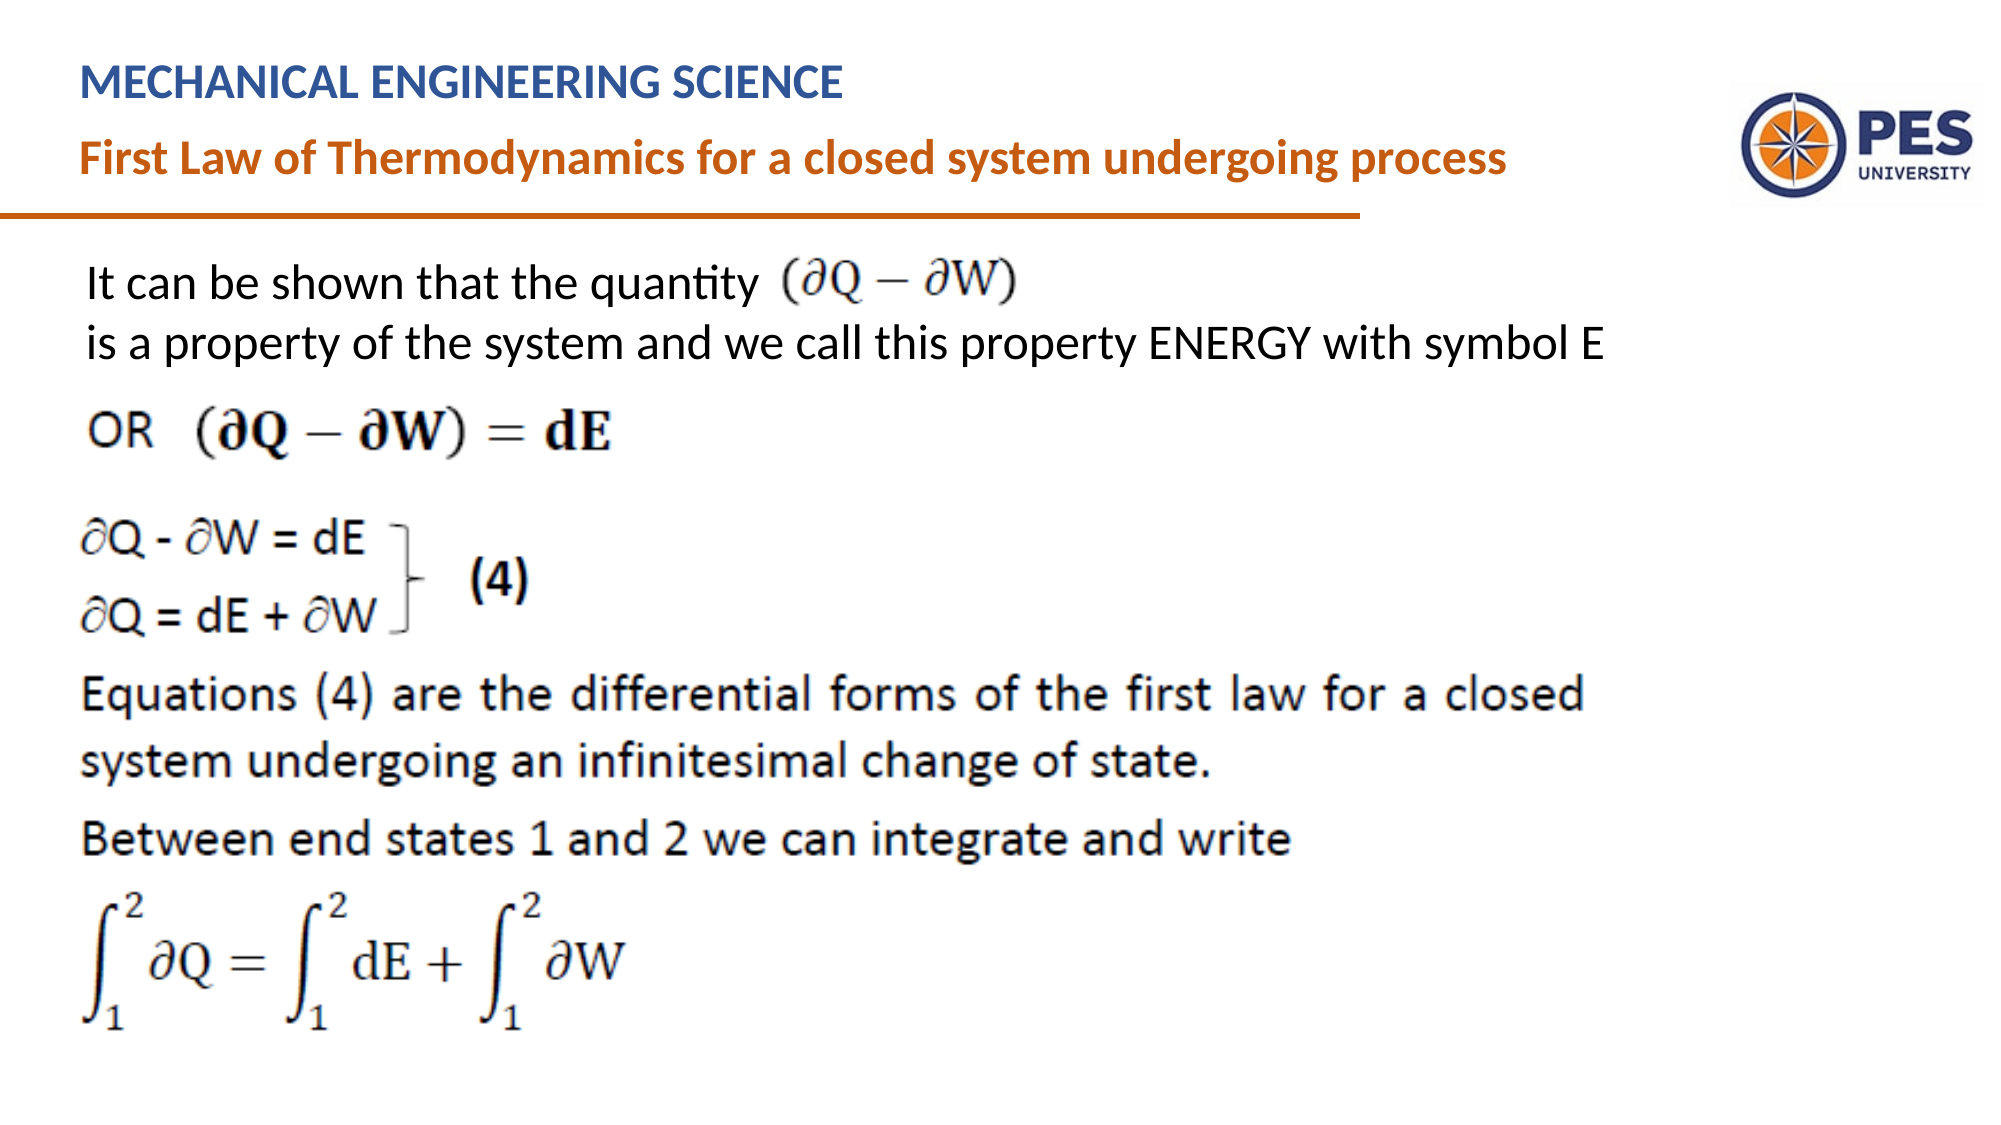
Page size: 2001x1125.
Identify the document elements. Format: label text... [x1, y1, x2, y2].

picture [35, 395, 1657, 1049]
text_box [108, 377, 1413, 468]
picture [1729, 17, 1985, 273]
text_box First Law of Thermodynamics for a closed system undergoing process [64, 117, 1568, 192]
picture [768, 248, 1027, 315]
text_box MECHANICAL ENGINEERING SCIENCE [64, 41, 1295, 117]
text_box It can be shown that the quantity is a property of the system and we call this property ENERGY with symbol E [71, 242, 1621, 377]
